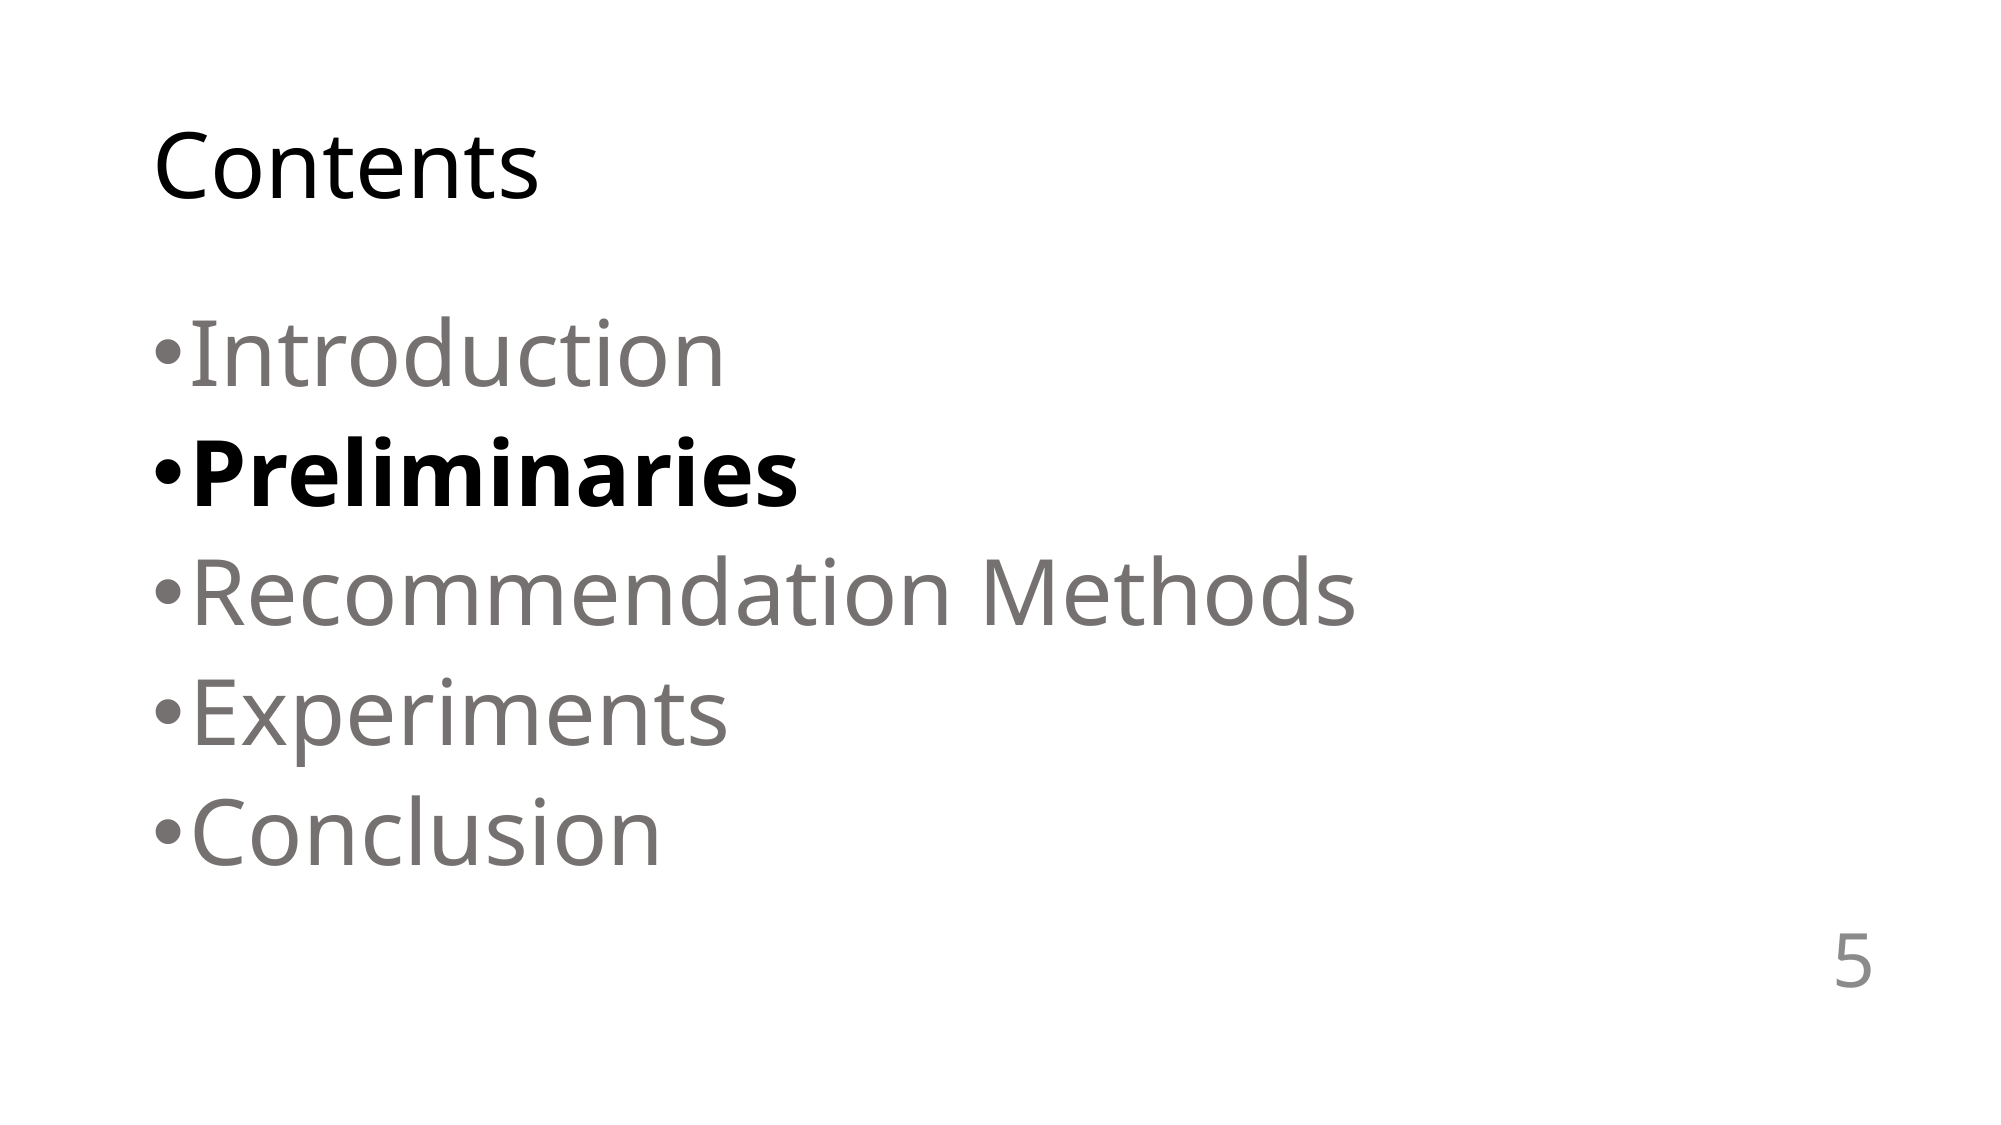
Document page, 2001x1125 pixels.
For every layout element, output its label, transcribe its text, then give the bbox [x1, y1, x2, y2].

list Introduction Preliminaries Recommendation Methods Experiments Conclusion [137, 299, 1863, 1014]
title Contents [137, 59, 1863, 278]
slide_number 5 [1440, 933, 1891, 994]
